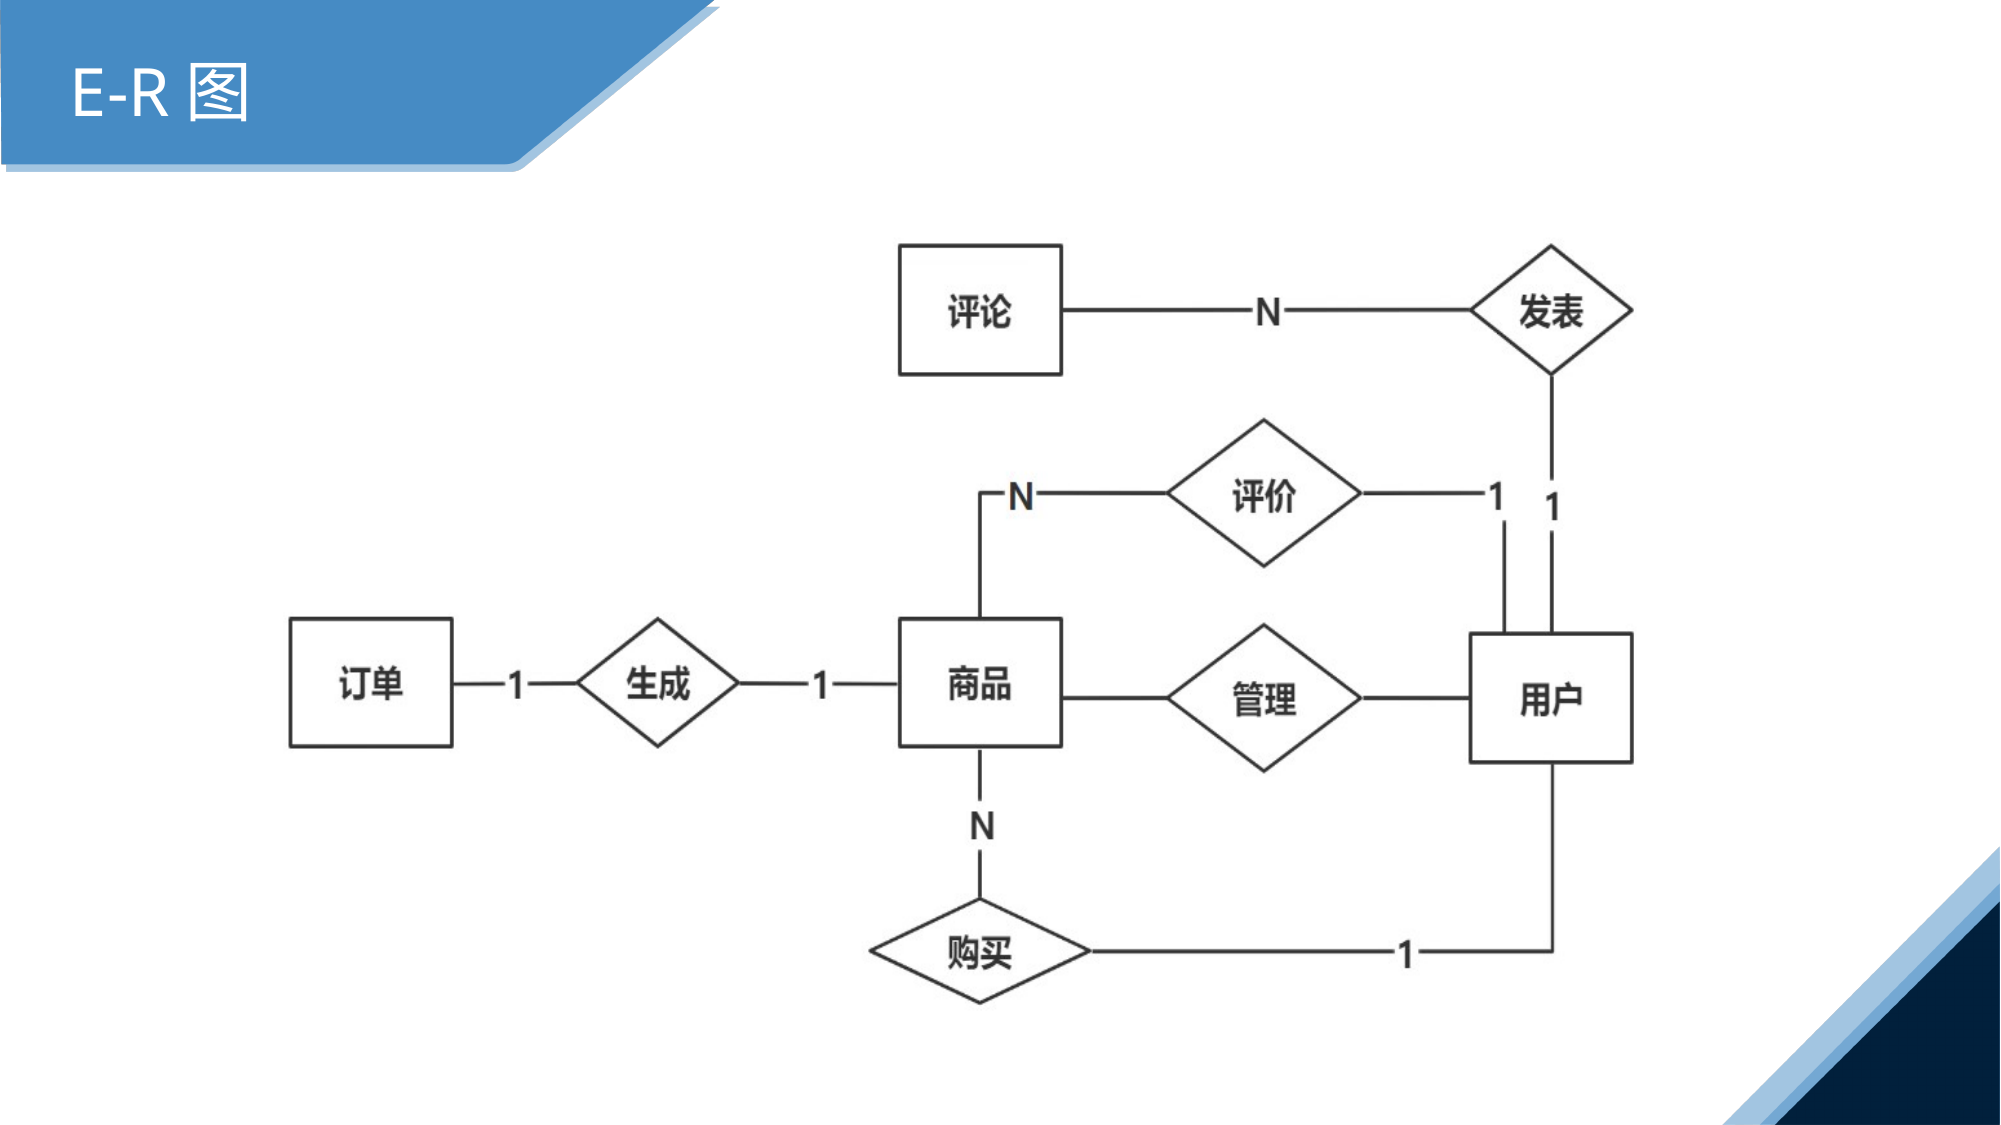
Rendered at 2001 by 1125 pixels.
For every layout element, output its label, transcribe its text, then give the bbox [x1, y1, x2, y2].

picture [254, 212, 1674, 1062]
text_box E-R图 [55, 42, 528, 137]
picture [0, 0, 720, 172]
picture [1723, 847, 2000, 1125]
